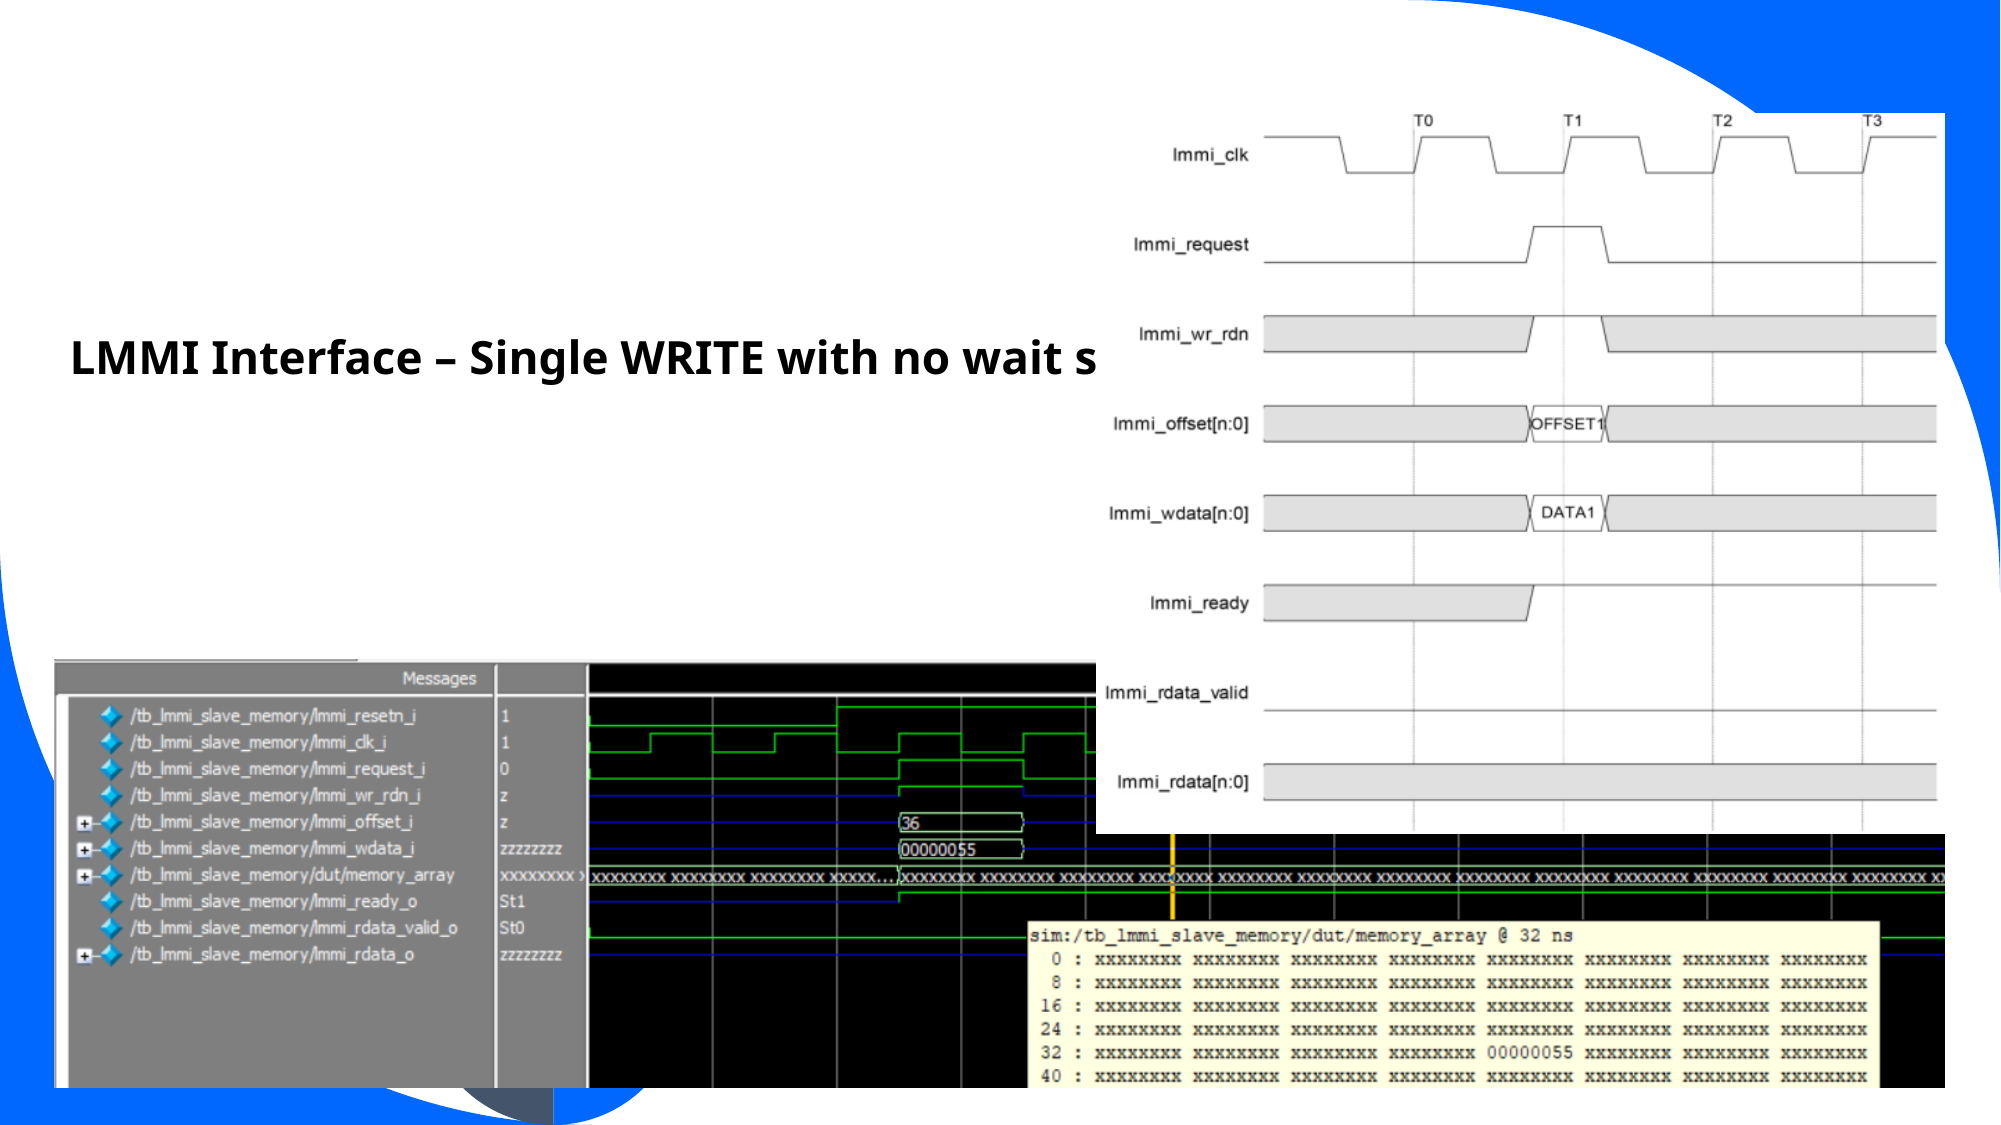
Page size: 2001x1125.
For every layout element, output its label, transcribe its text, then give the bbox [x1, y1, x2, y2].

text_box LMMI Interface – Single WRITE with no wait states [54, 321, 1095, 391]
picture [54, 113, 1946, 1088]
